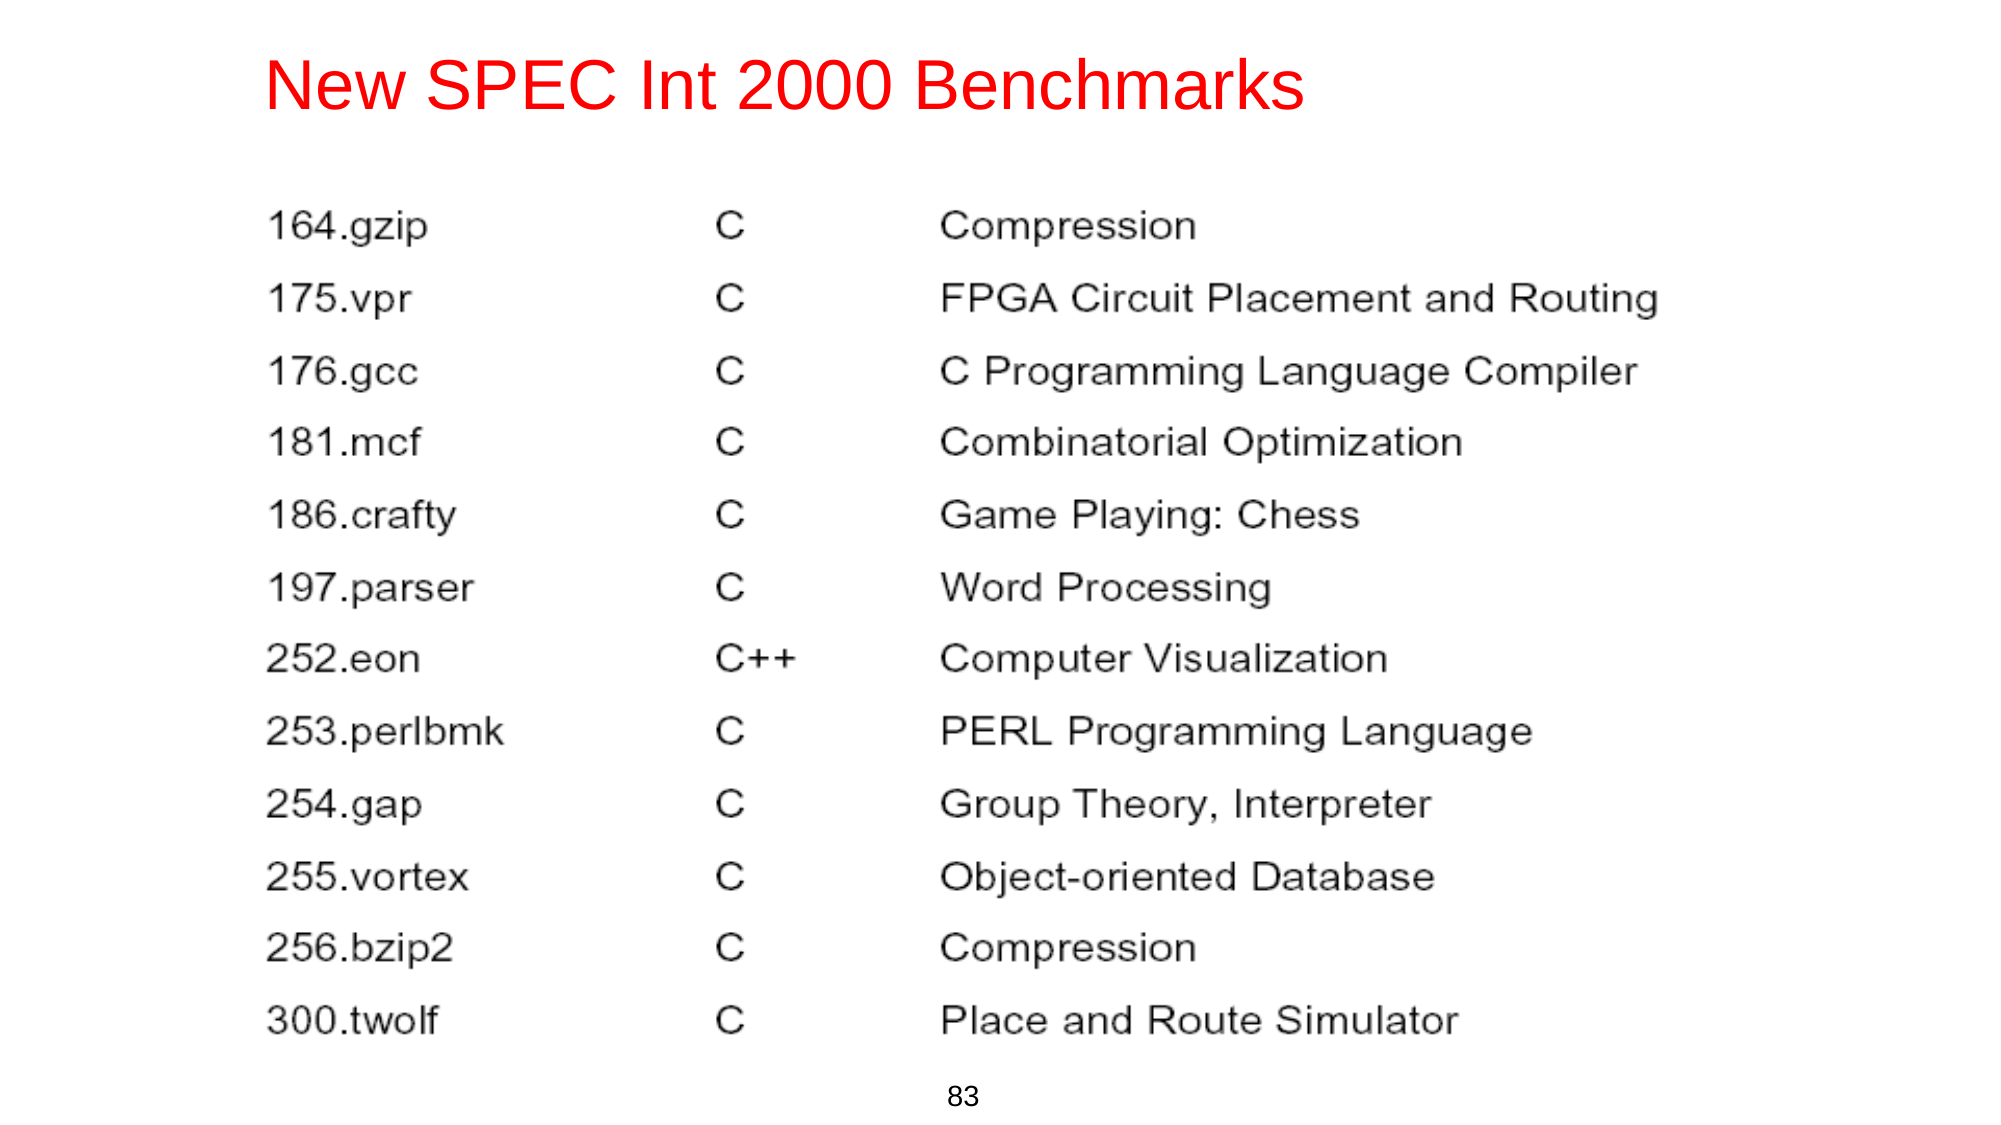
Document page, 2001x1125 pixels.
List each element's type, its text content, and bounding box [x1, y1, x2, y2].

title New SPEC Int 2000 Benchmarks [249, 30, 1750, 131]
picture [249, 184, 1698, 1067]
